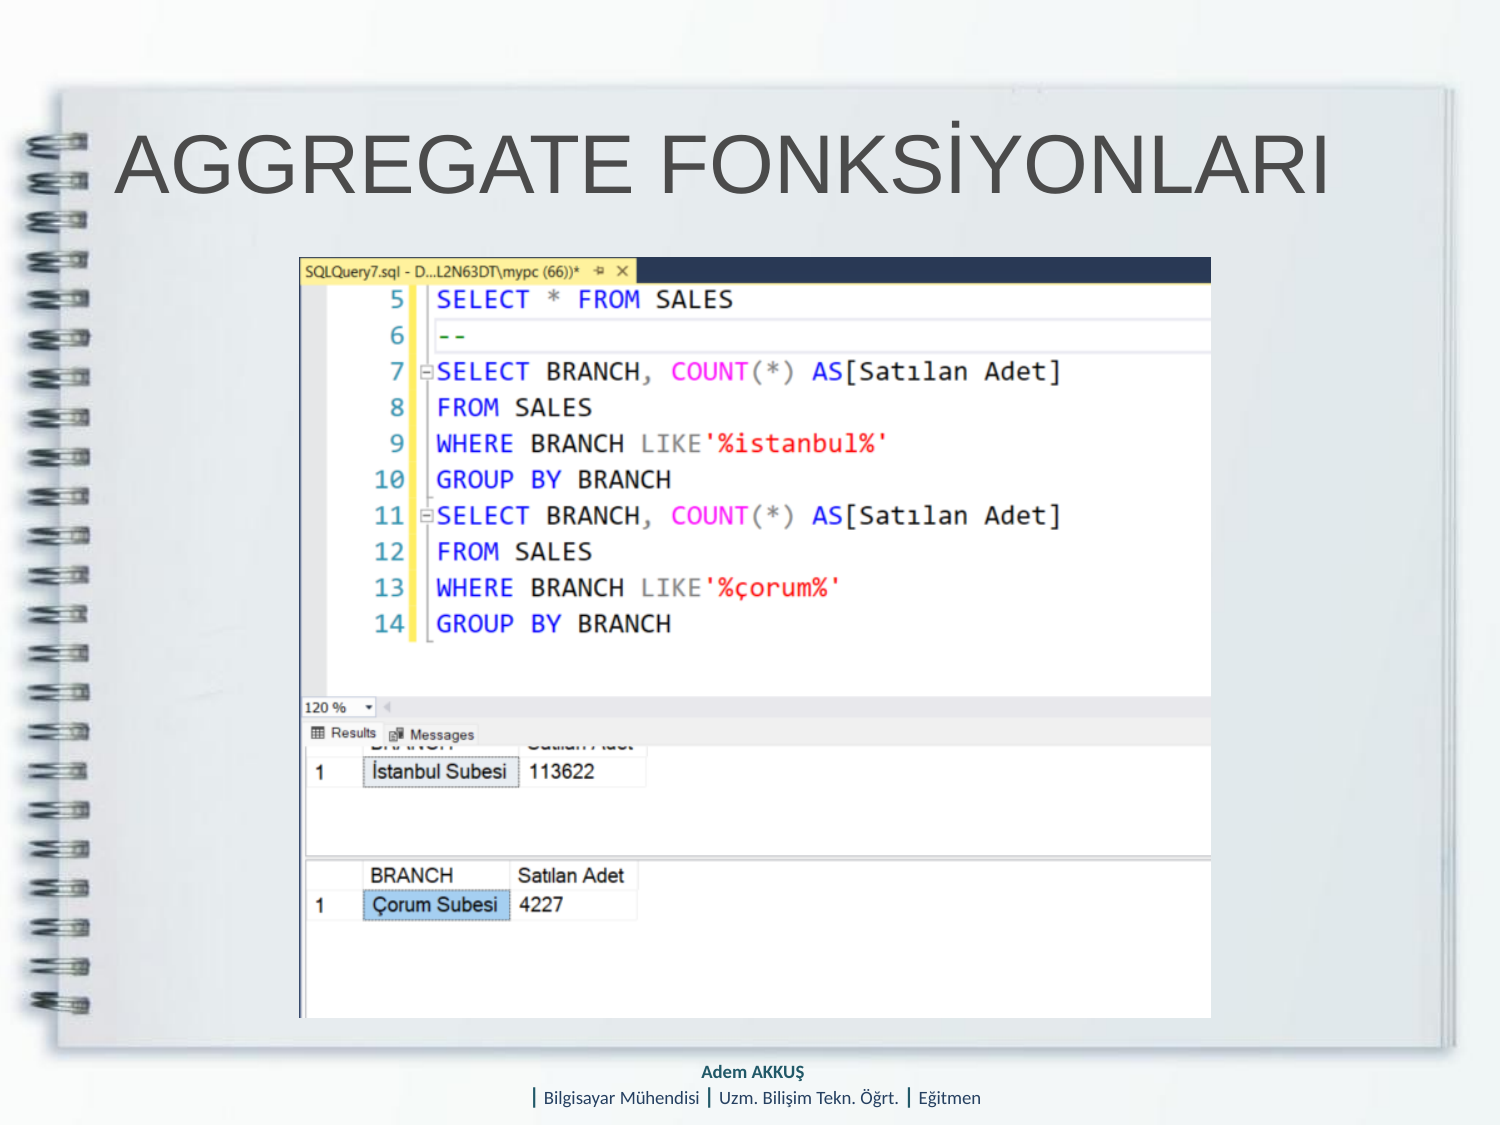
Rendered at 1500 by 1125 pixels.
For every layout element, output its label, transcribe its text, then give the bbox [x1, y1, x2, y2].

footer Adem AKKUŞ | Bilgisayar Mühendisi | Uzm. Bilişim Tekn. Öğrt. | Eğitmen [440, 1052, 1070, 1125]
title AGGREGATE FONKSİYONLARI [114, 109, 1396, 211]
picture [0, 0, 1500, 1125]
